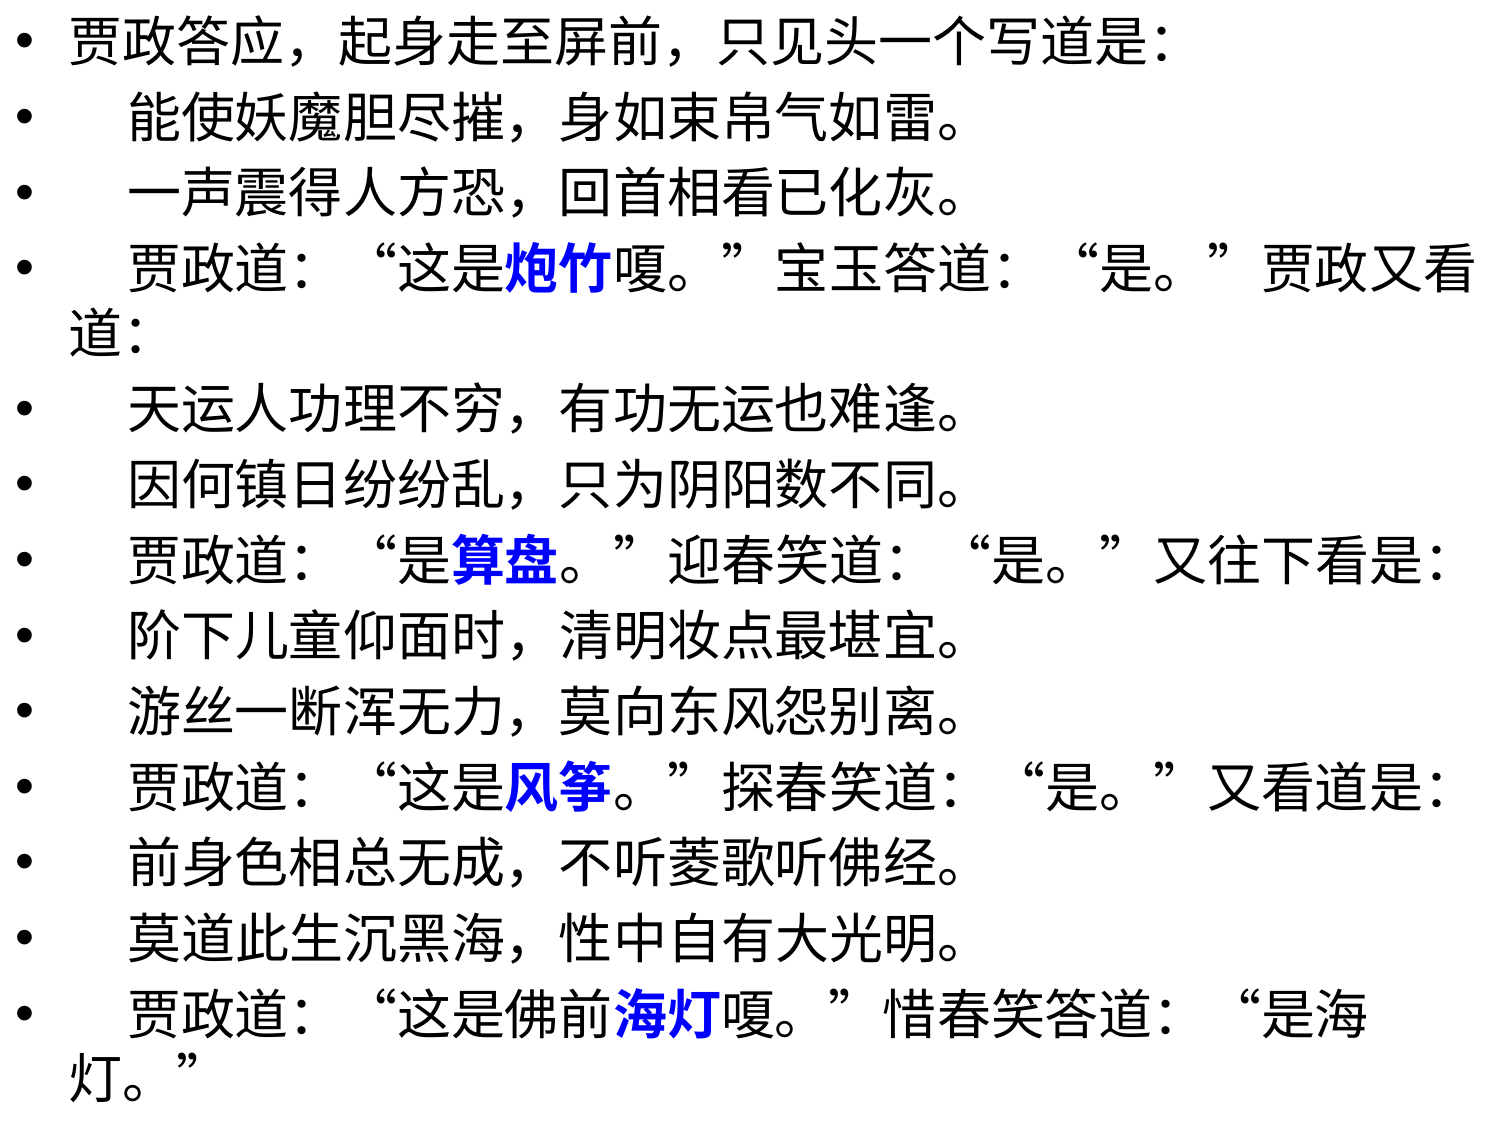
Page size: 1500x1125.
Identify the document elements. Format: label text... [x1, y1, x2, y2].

list 贾政答应，起身走至屏前，只见头一个写道是： 能使妖魔胆尽摧，身如束帛气如雷。 一声震得人方恐，回首相看已化灰。 贾政道：“这是炮竹嗄。”宝玉答道：“是。”贾政又看道： 天运人功理不穷，有功无运也难逢。 因何镇日纷纷乱，只为阴阳数不同。 贾政道：“是算盘。”迎春笑道：“是。”又往下看是： 阶下儿童仰面时，清明妆点最堪宜。 游丝一断浑无力，莫向东风怨别离。 贾政道：“这是风筝。”探春笑道：“是。”又看道是： 前身色相总无成，不听菱歌听佛经。 莫道此生沉黑海，性中自有大光明。 贾政道：“这是佛前海灯嗄。”惜春笑答道：“是海灯。” [0, 0, 1500, 1125]
